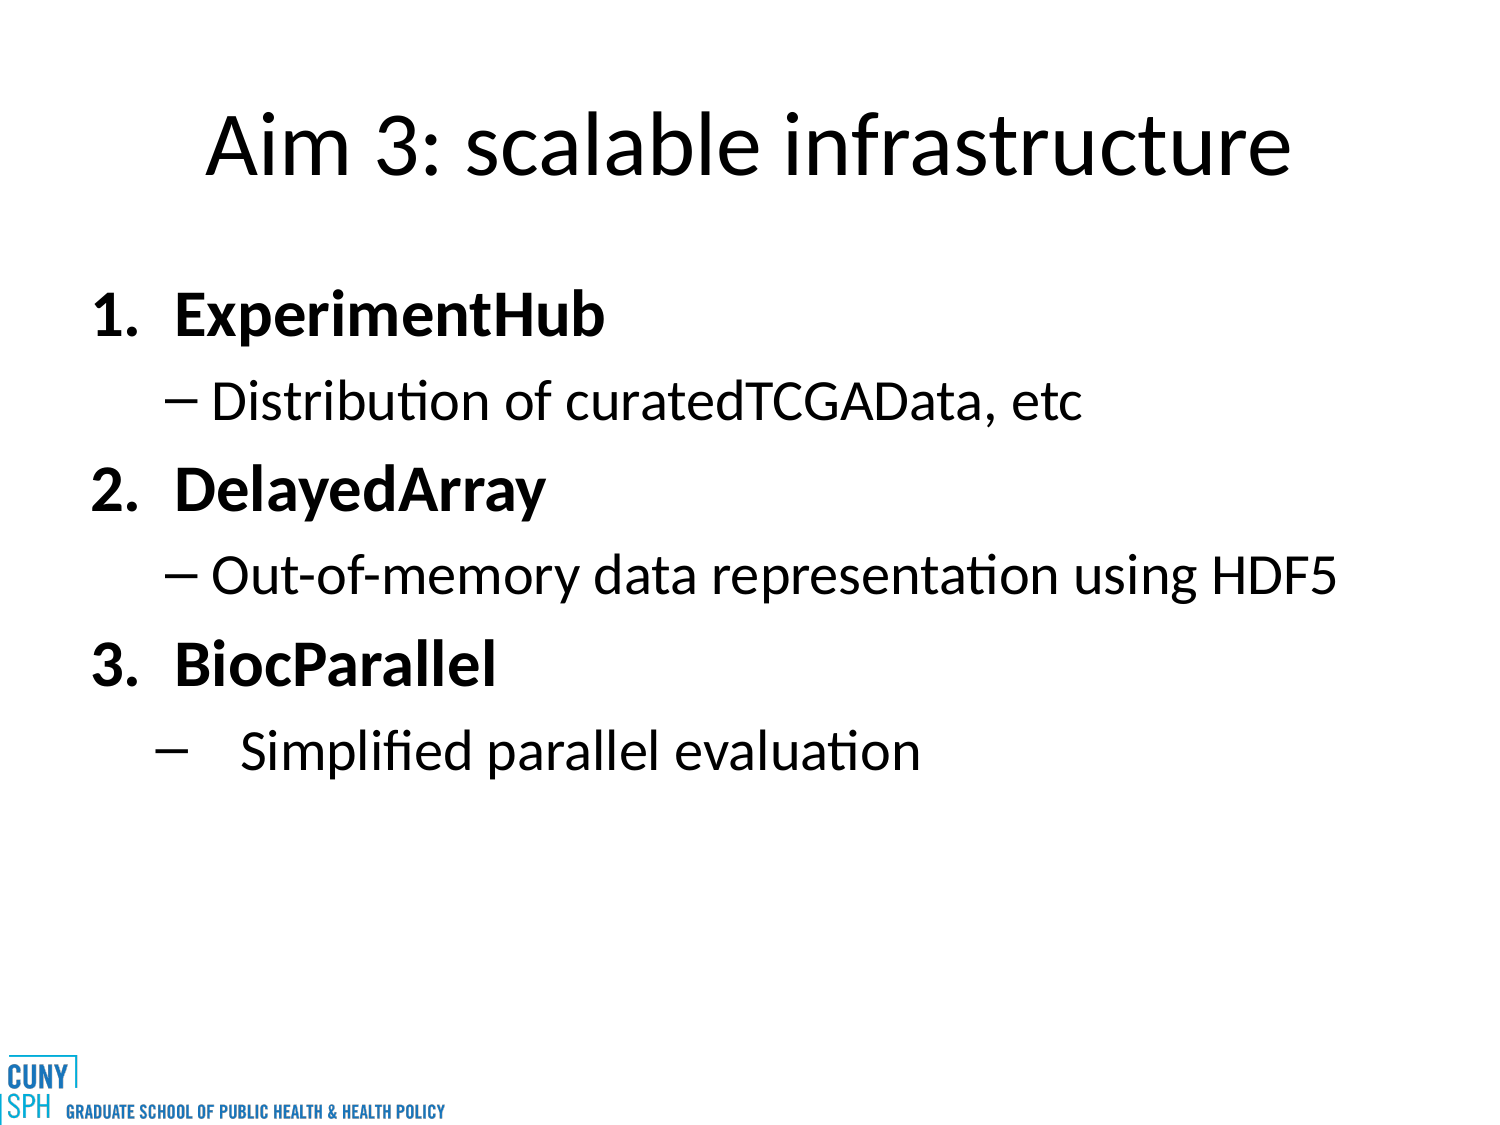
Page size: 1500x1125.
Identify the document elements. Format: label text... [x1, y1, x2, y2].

title Aim 3: scalable infrastructure [75, 45, 1425, 233]
list ExperimentHub Distribution of curatedTCGAData, etc DelayedArray Out-of-memory data representation using HDF5 BiocParallel Simplified parallel evaluation [75, 262, 1425, 1005]
picture [0, 1055, 445, 1125]
